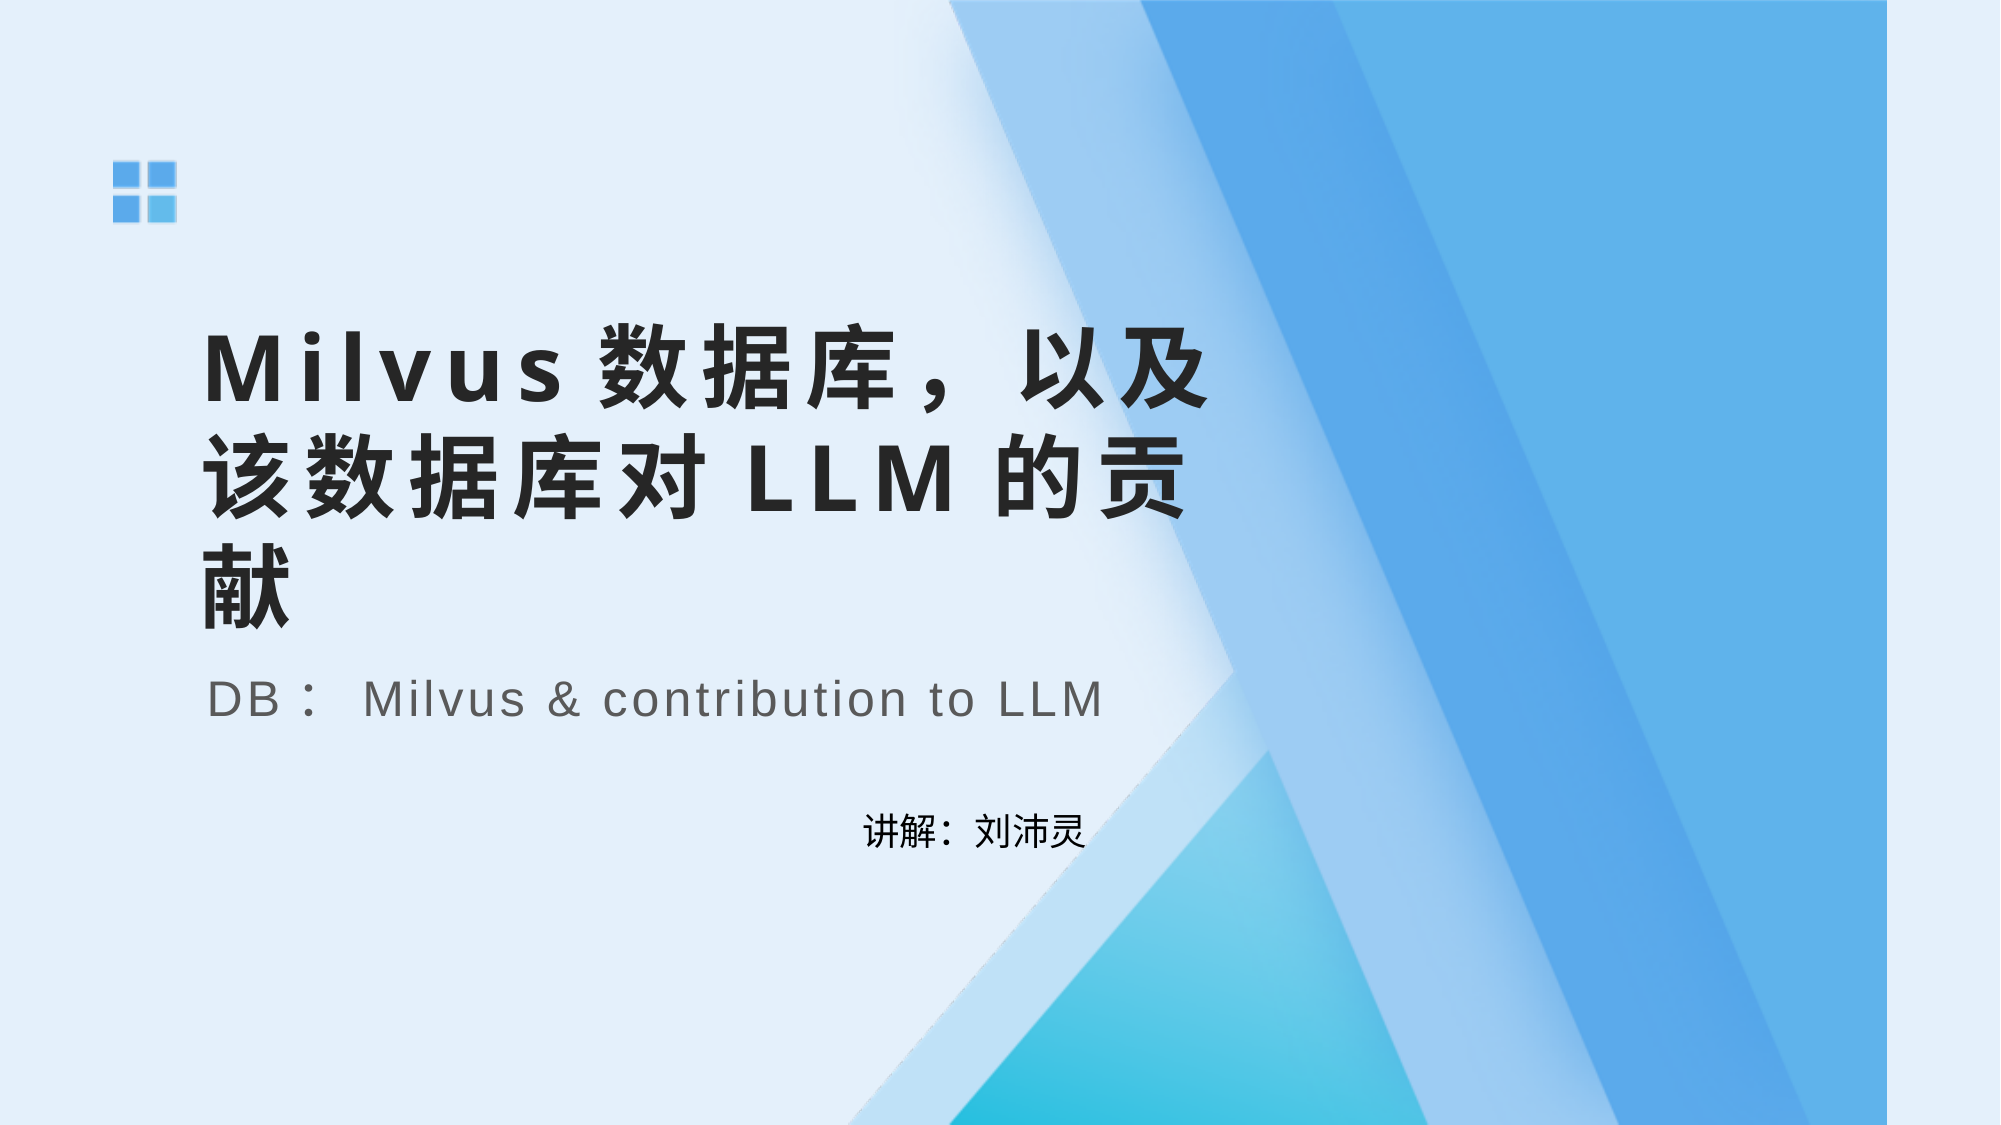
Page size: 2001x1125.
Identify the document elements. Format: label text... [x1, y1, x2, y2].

text_box 讲解：刘沛灵 [847, 800, 1133, 861]
subtitle DB：Milvus & contribution to LLM [206, 666, 1171, 744]
picture [113, 0, 1887, 1125]
title Milvus数据库，以及该数据库对LLM的贡献 [200, 446, 1287, 640]
